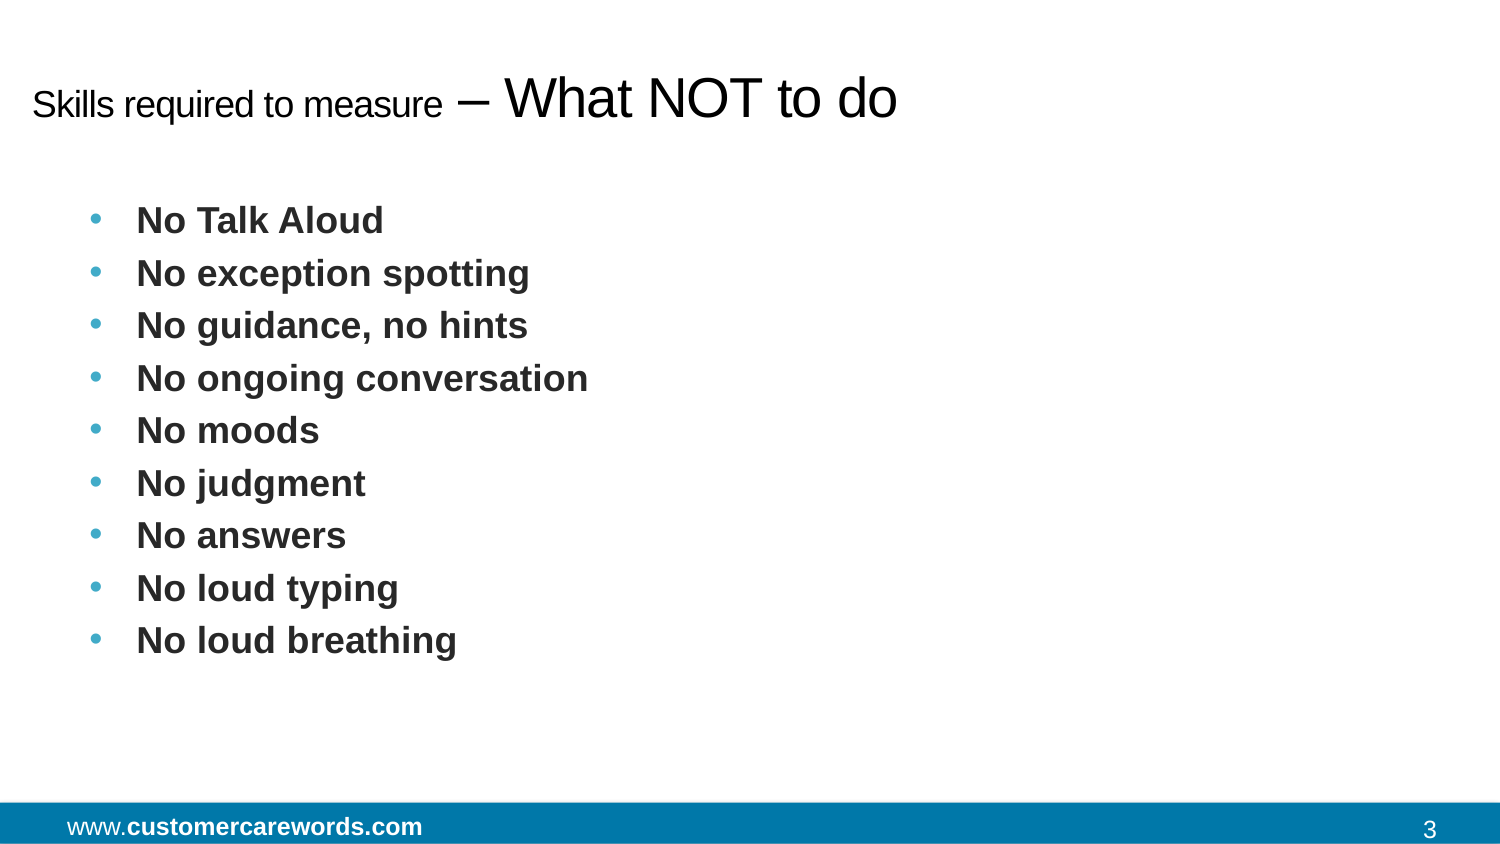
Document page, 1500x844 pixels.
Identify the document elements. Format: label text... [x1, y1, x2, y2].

list No Talk Aloud No exception spotting No guidance, no hints No ongoing conversation No moods No judgment No answers No loud typing No loud breathing [89, 196, 1456, 774]
title Skills required to measure – What NOT to do [31, 0, 1251, 130]
text_box 3 [1378, 806, 1482, 844]
